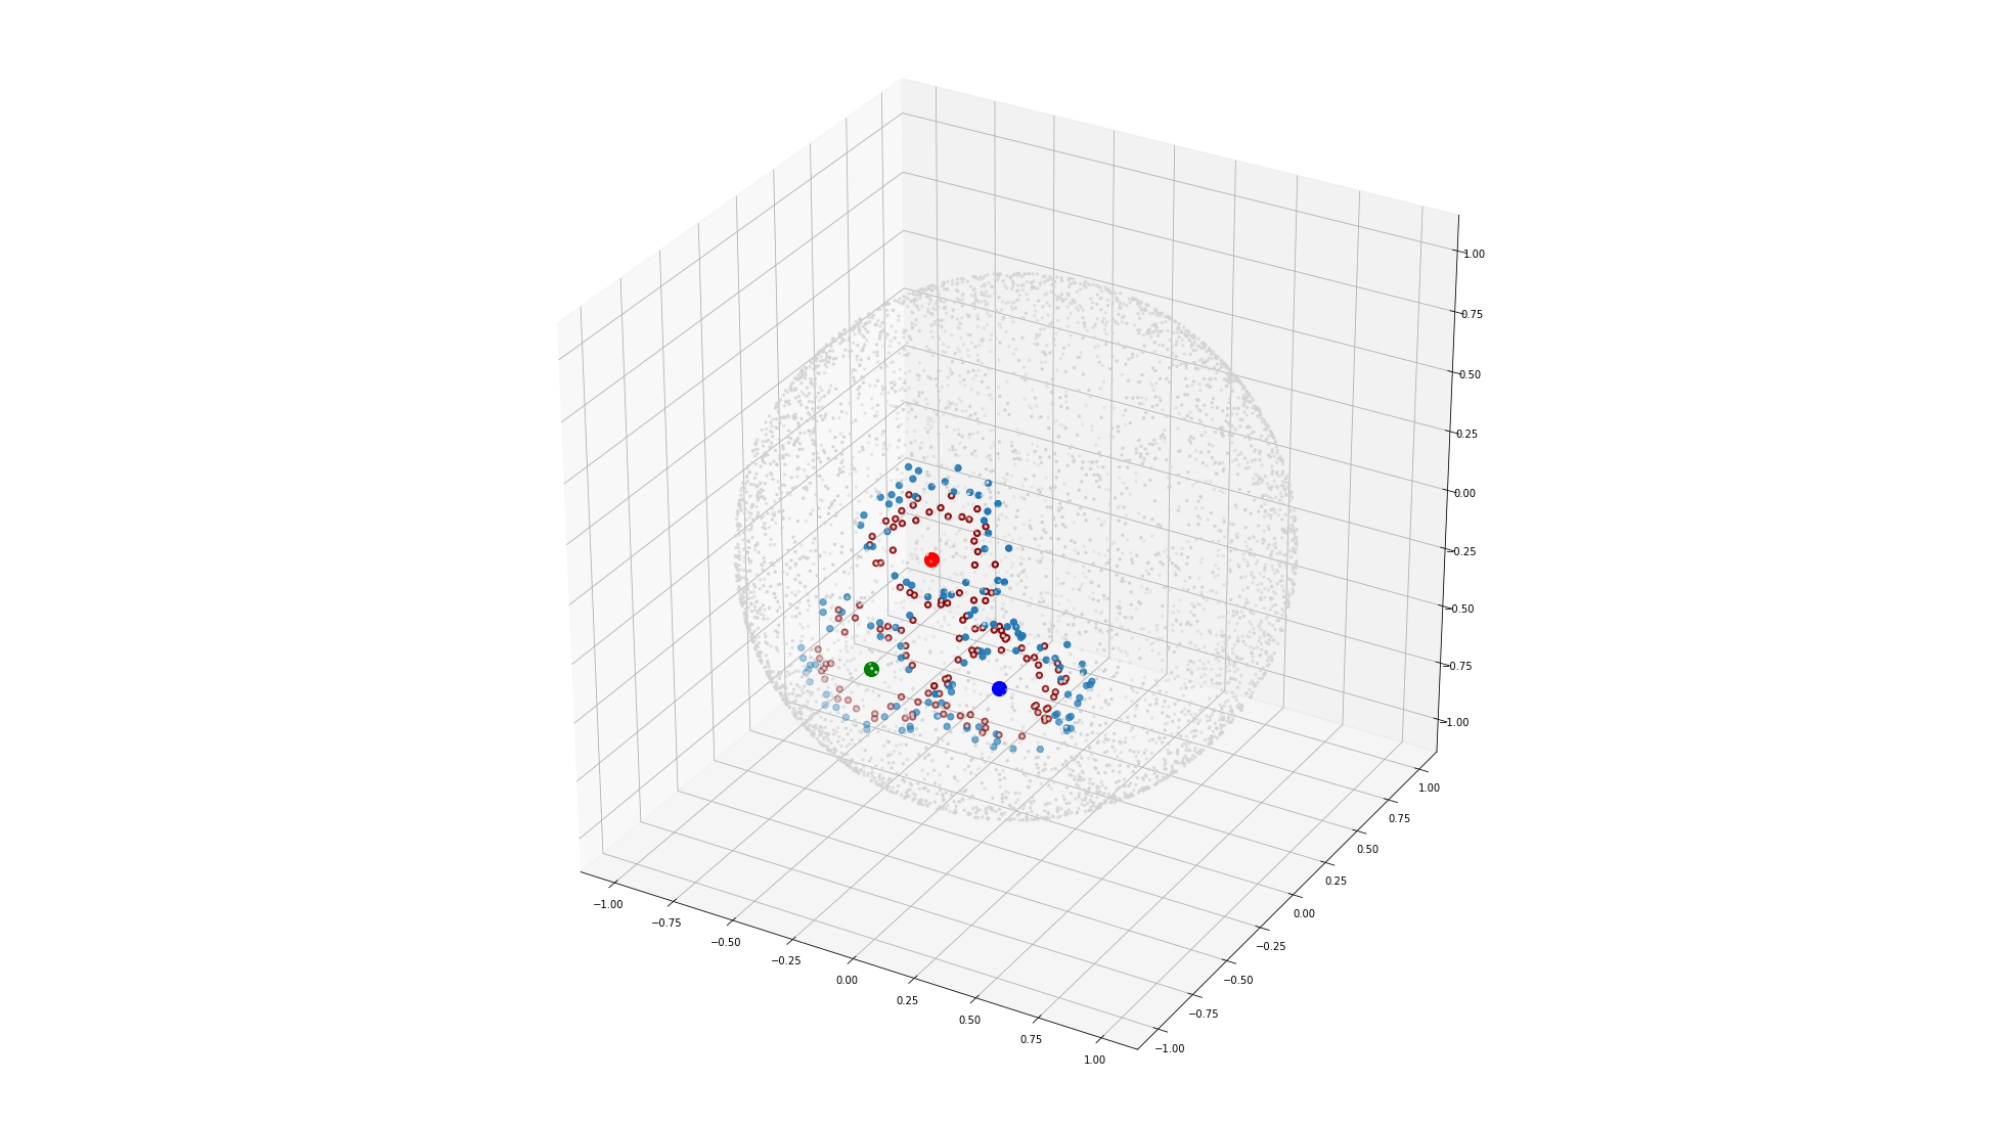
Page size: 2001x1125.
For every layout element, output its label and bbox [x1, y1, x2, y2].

picture [422, 0, 1578, 1125]
